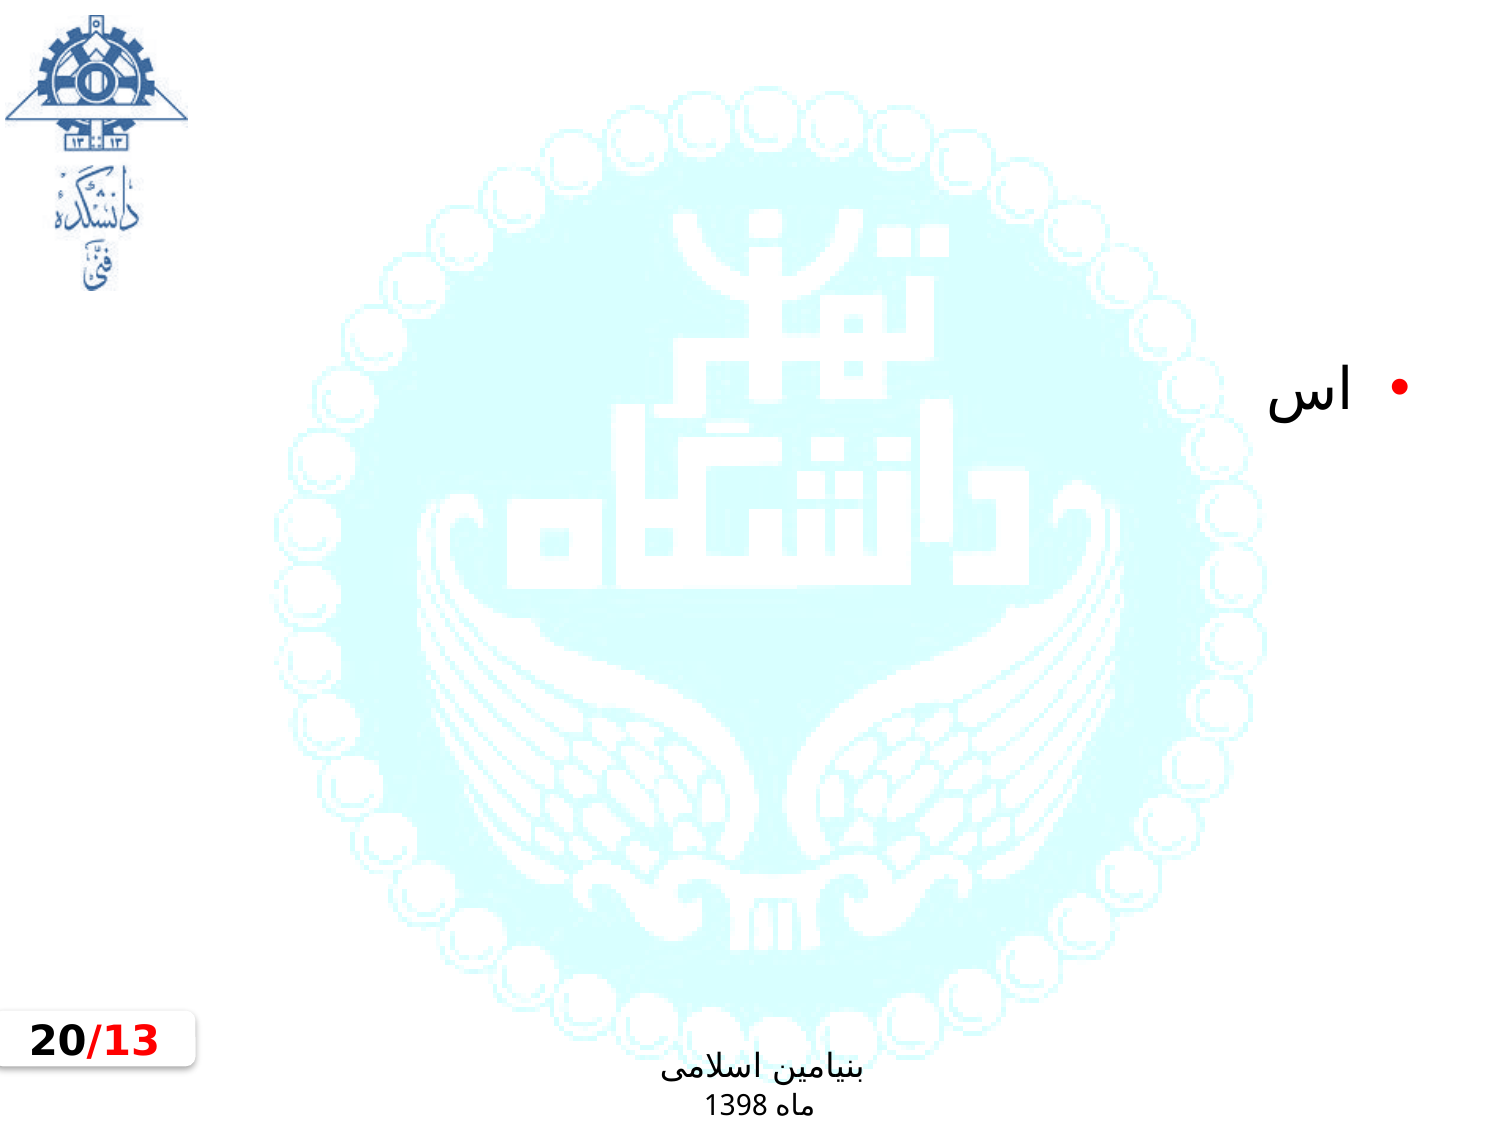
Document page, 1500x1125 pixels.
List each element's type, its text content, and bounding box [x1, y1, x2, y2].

text_box 13/20 [0, 1010, 196, 1067]
footer بنیامین اسلامی [525, 1034, 1000, 1094]
list اس [75, 262, 1425, 1005]
slide_number ماه 1398 [584, 1094, 935, 1125]
